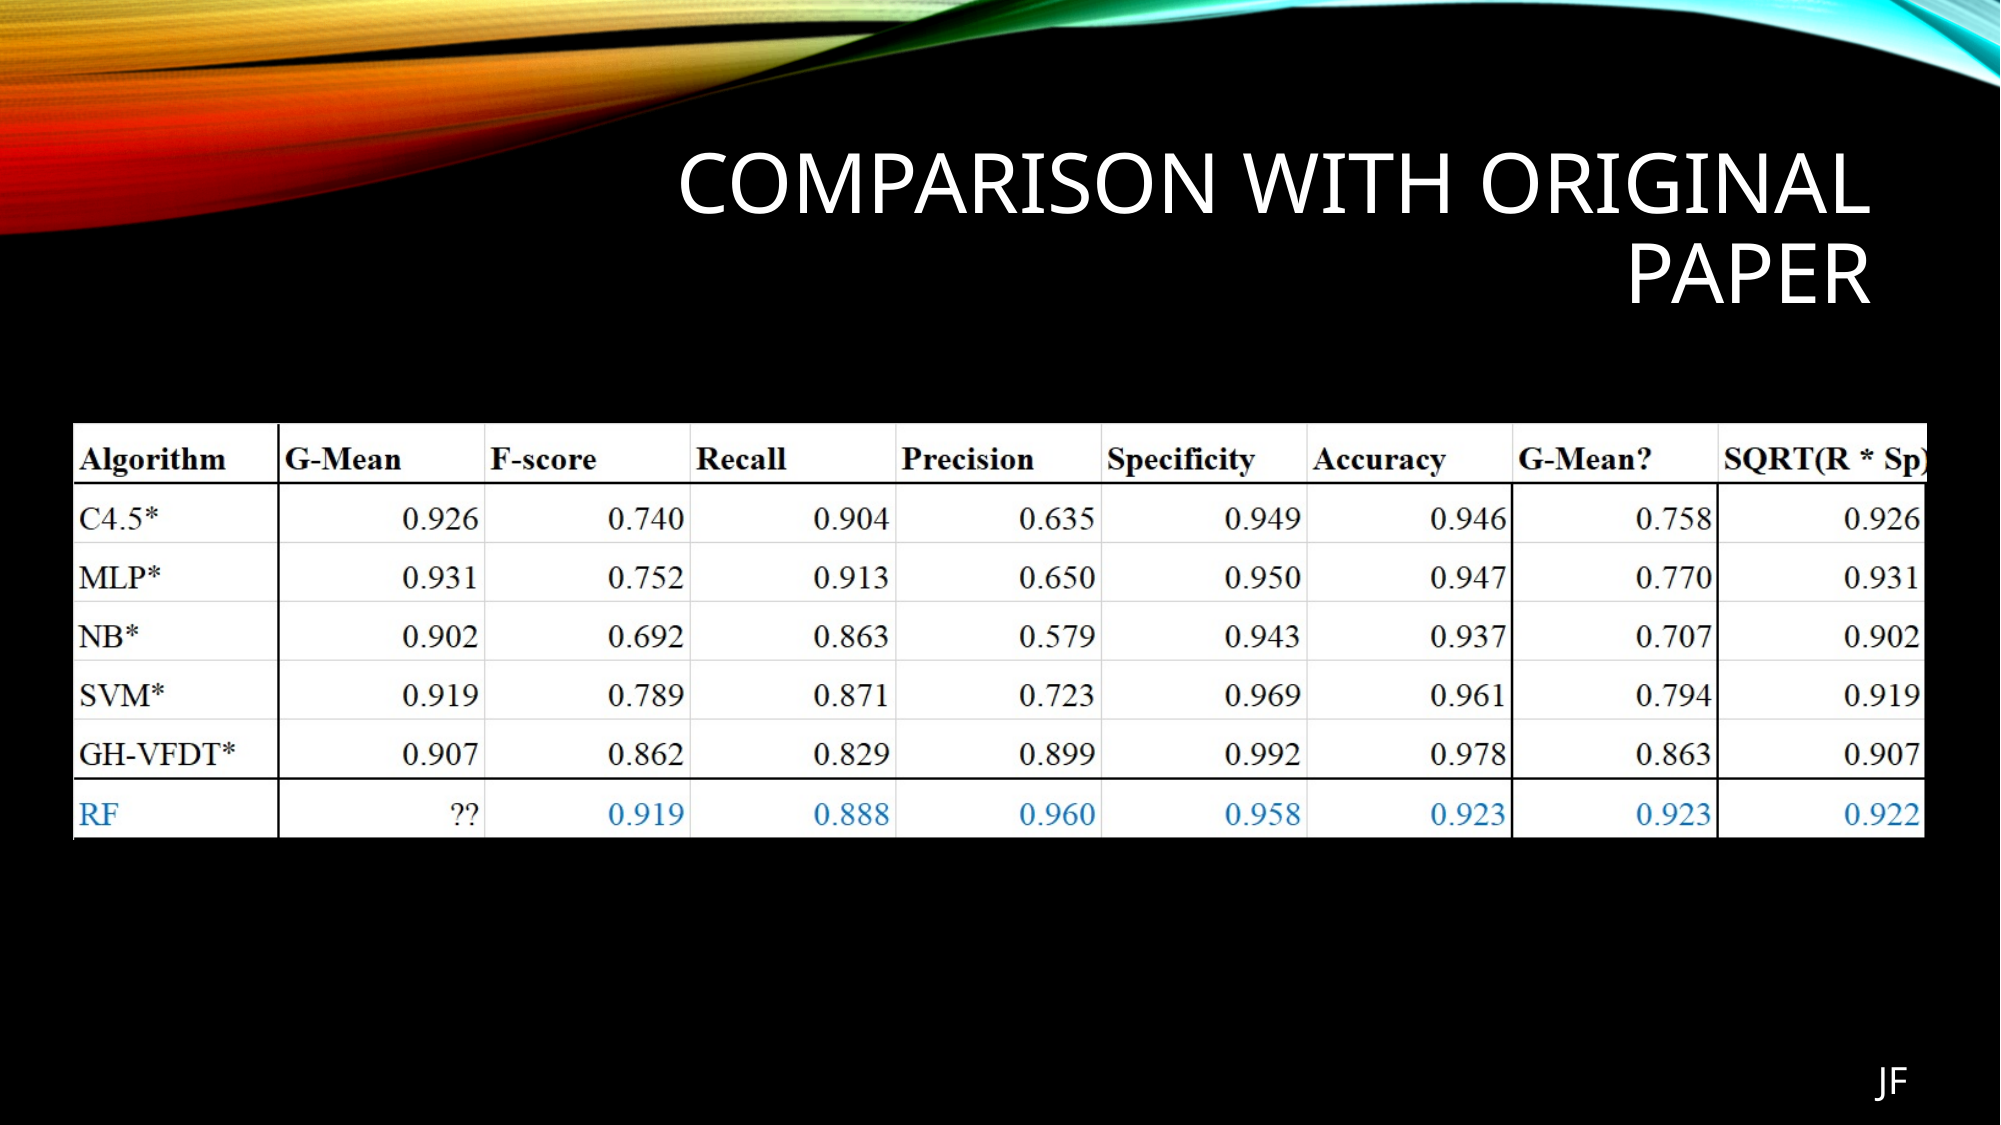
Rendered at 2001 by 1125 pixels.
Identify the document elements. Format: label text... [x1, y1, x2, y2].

text_box JF [1863, 1049, 2000, 1109]
title Comparison with Original Paper [474, 125, 1888, 338]
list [73, 422, 1927, 840]
picture [0, 0, 2000, 237]
